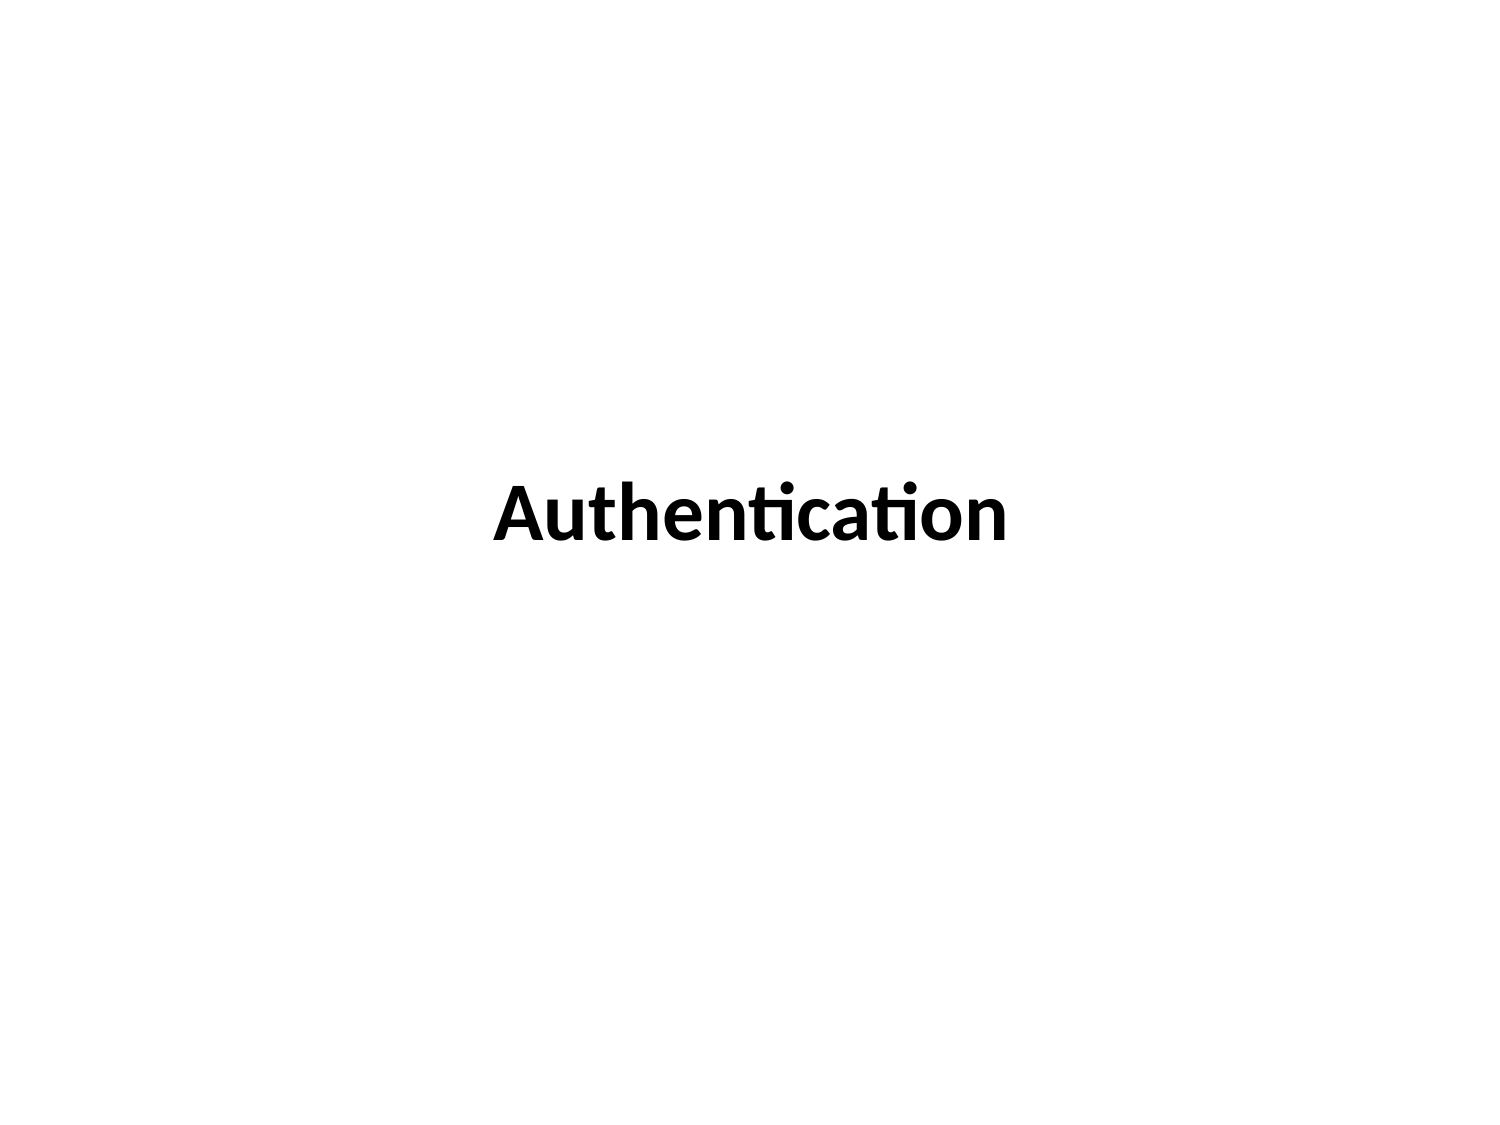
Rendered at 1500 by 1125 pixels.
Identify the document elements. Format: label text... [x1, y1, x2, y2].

text_box Authentication [478, 450, 1025, 565]
